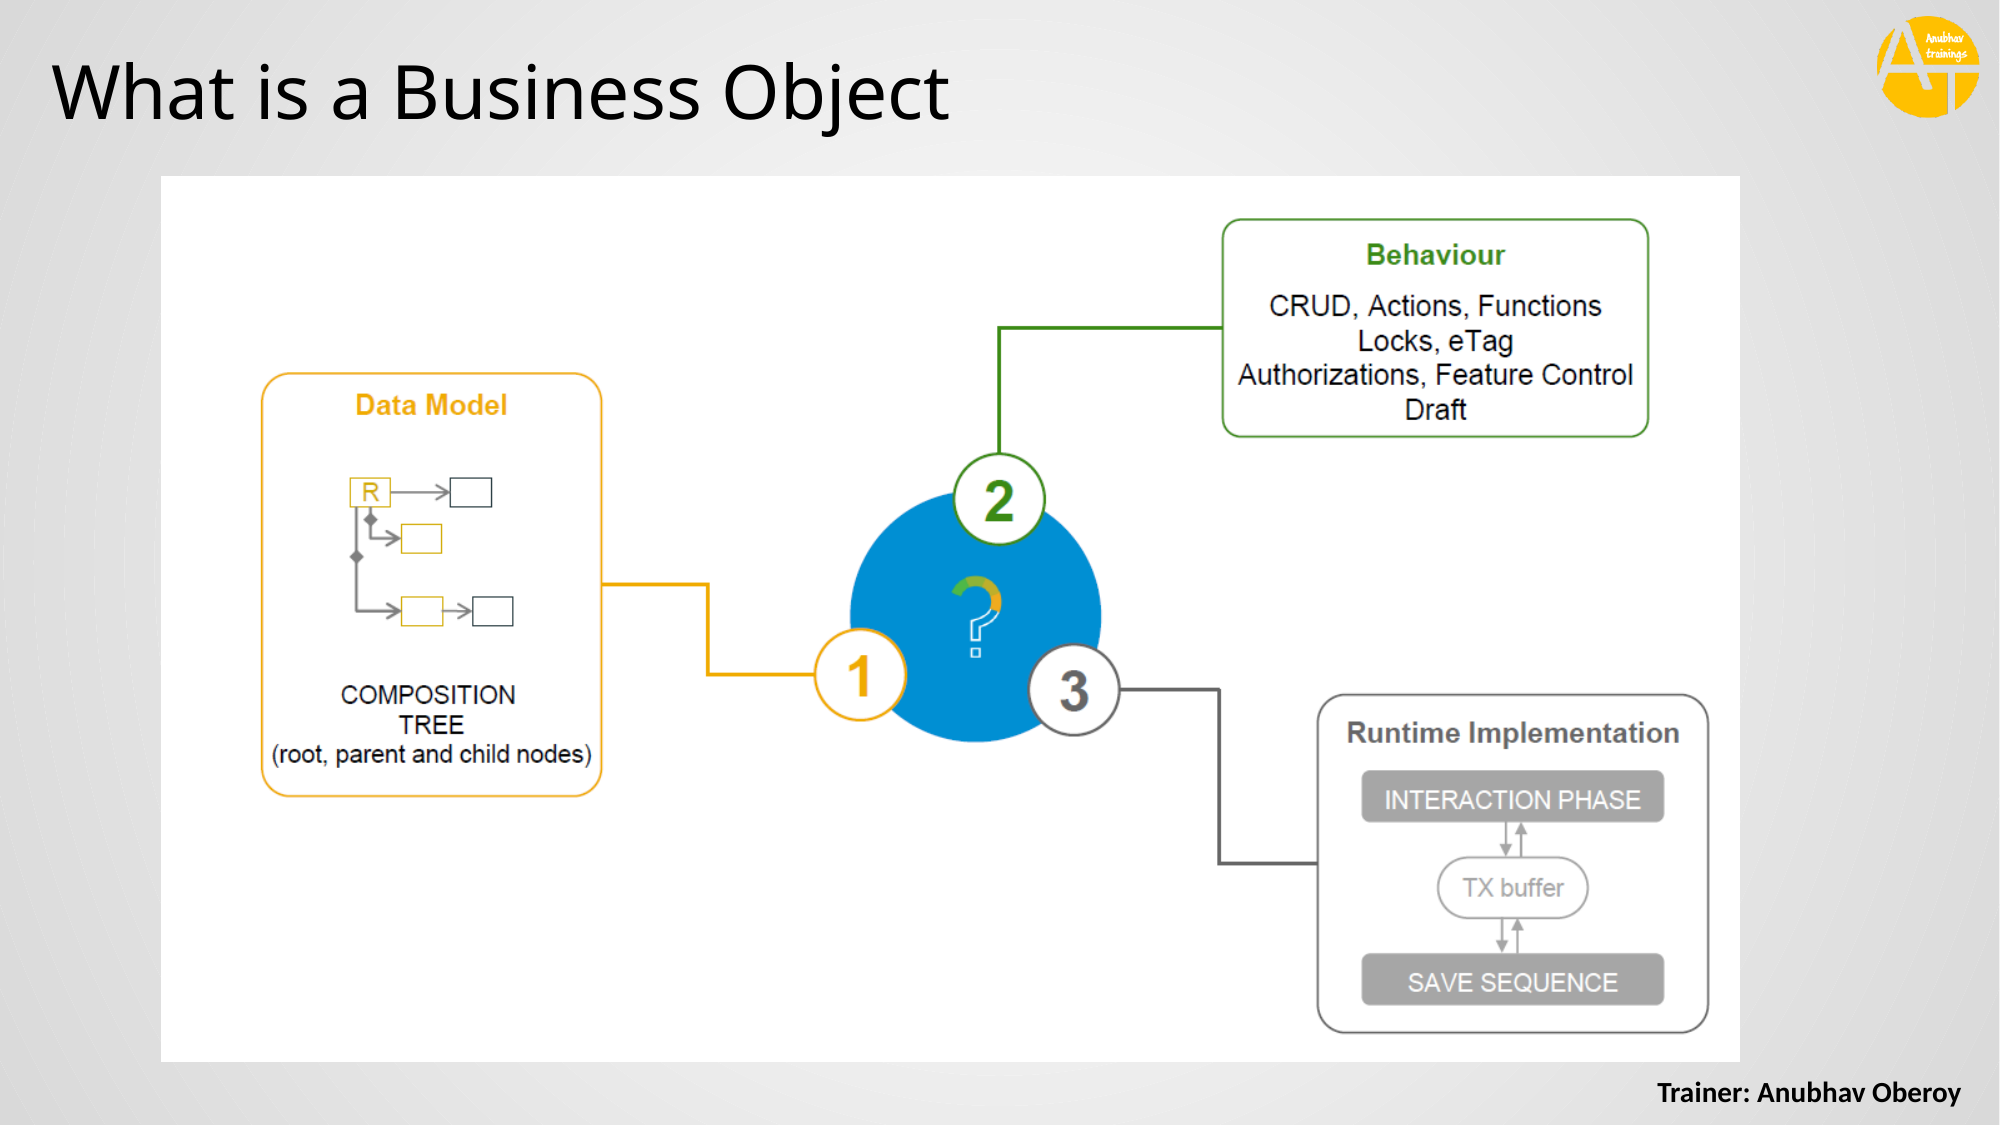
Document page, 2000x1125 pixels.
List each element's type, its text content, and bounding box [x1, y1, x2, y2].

footer Trainer: Anubhav Oberoy [1625, 1061, 1994, 1121]
picture [1866, 9, 1985, 126]
title What is a Business Object [31, 30, 1831, 148]
picture [160, 176, 1741, 1062]
